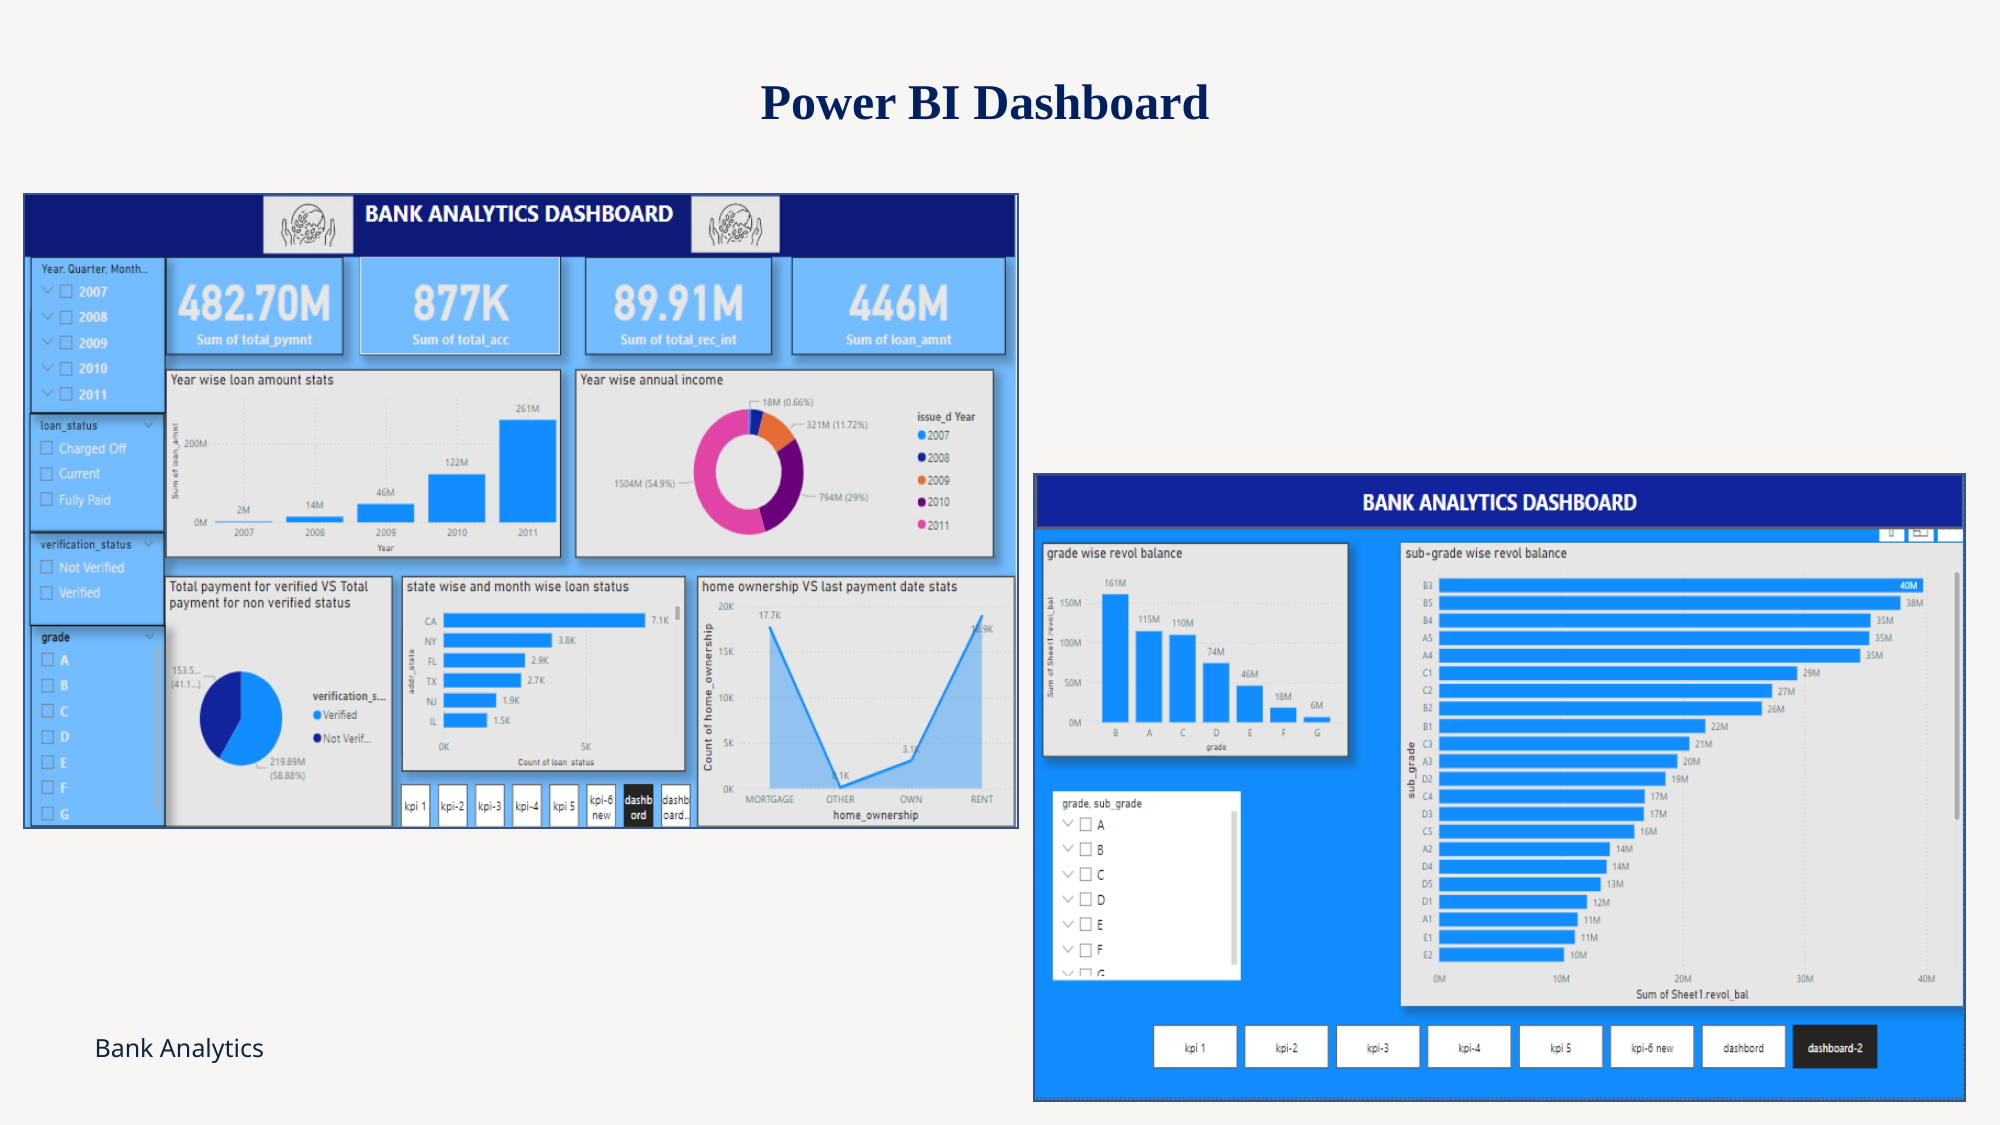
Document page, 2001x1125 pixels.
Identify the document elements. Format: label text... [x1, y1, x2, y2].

footer Bank Analytics [79, 1020, 755, 1080]
text_box [1033, 473, 1966, 1102]
text_box Power BI Dashboard [692, 61, 1278, 137]
text_box [23, 193, 1019, 829]
